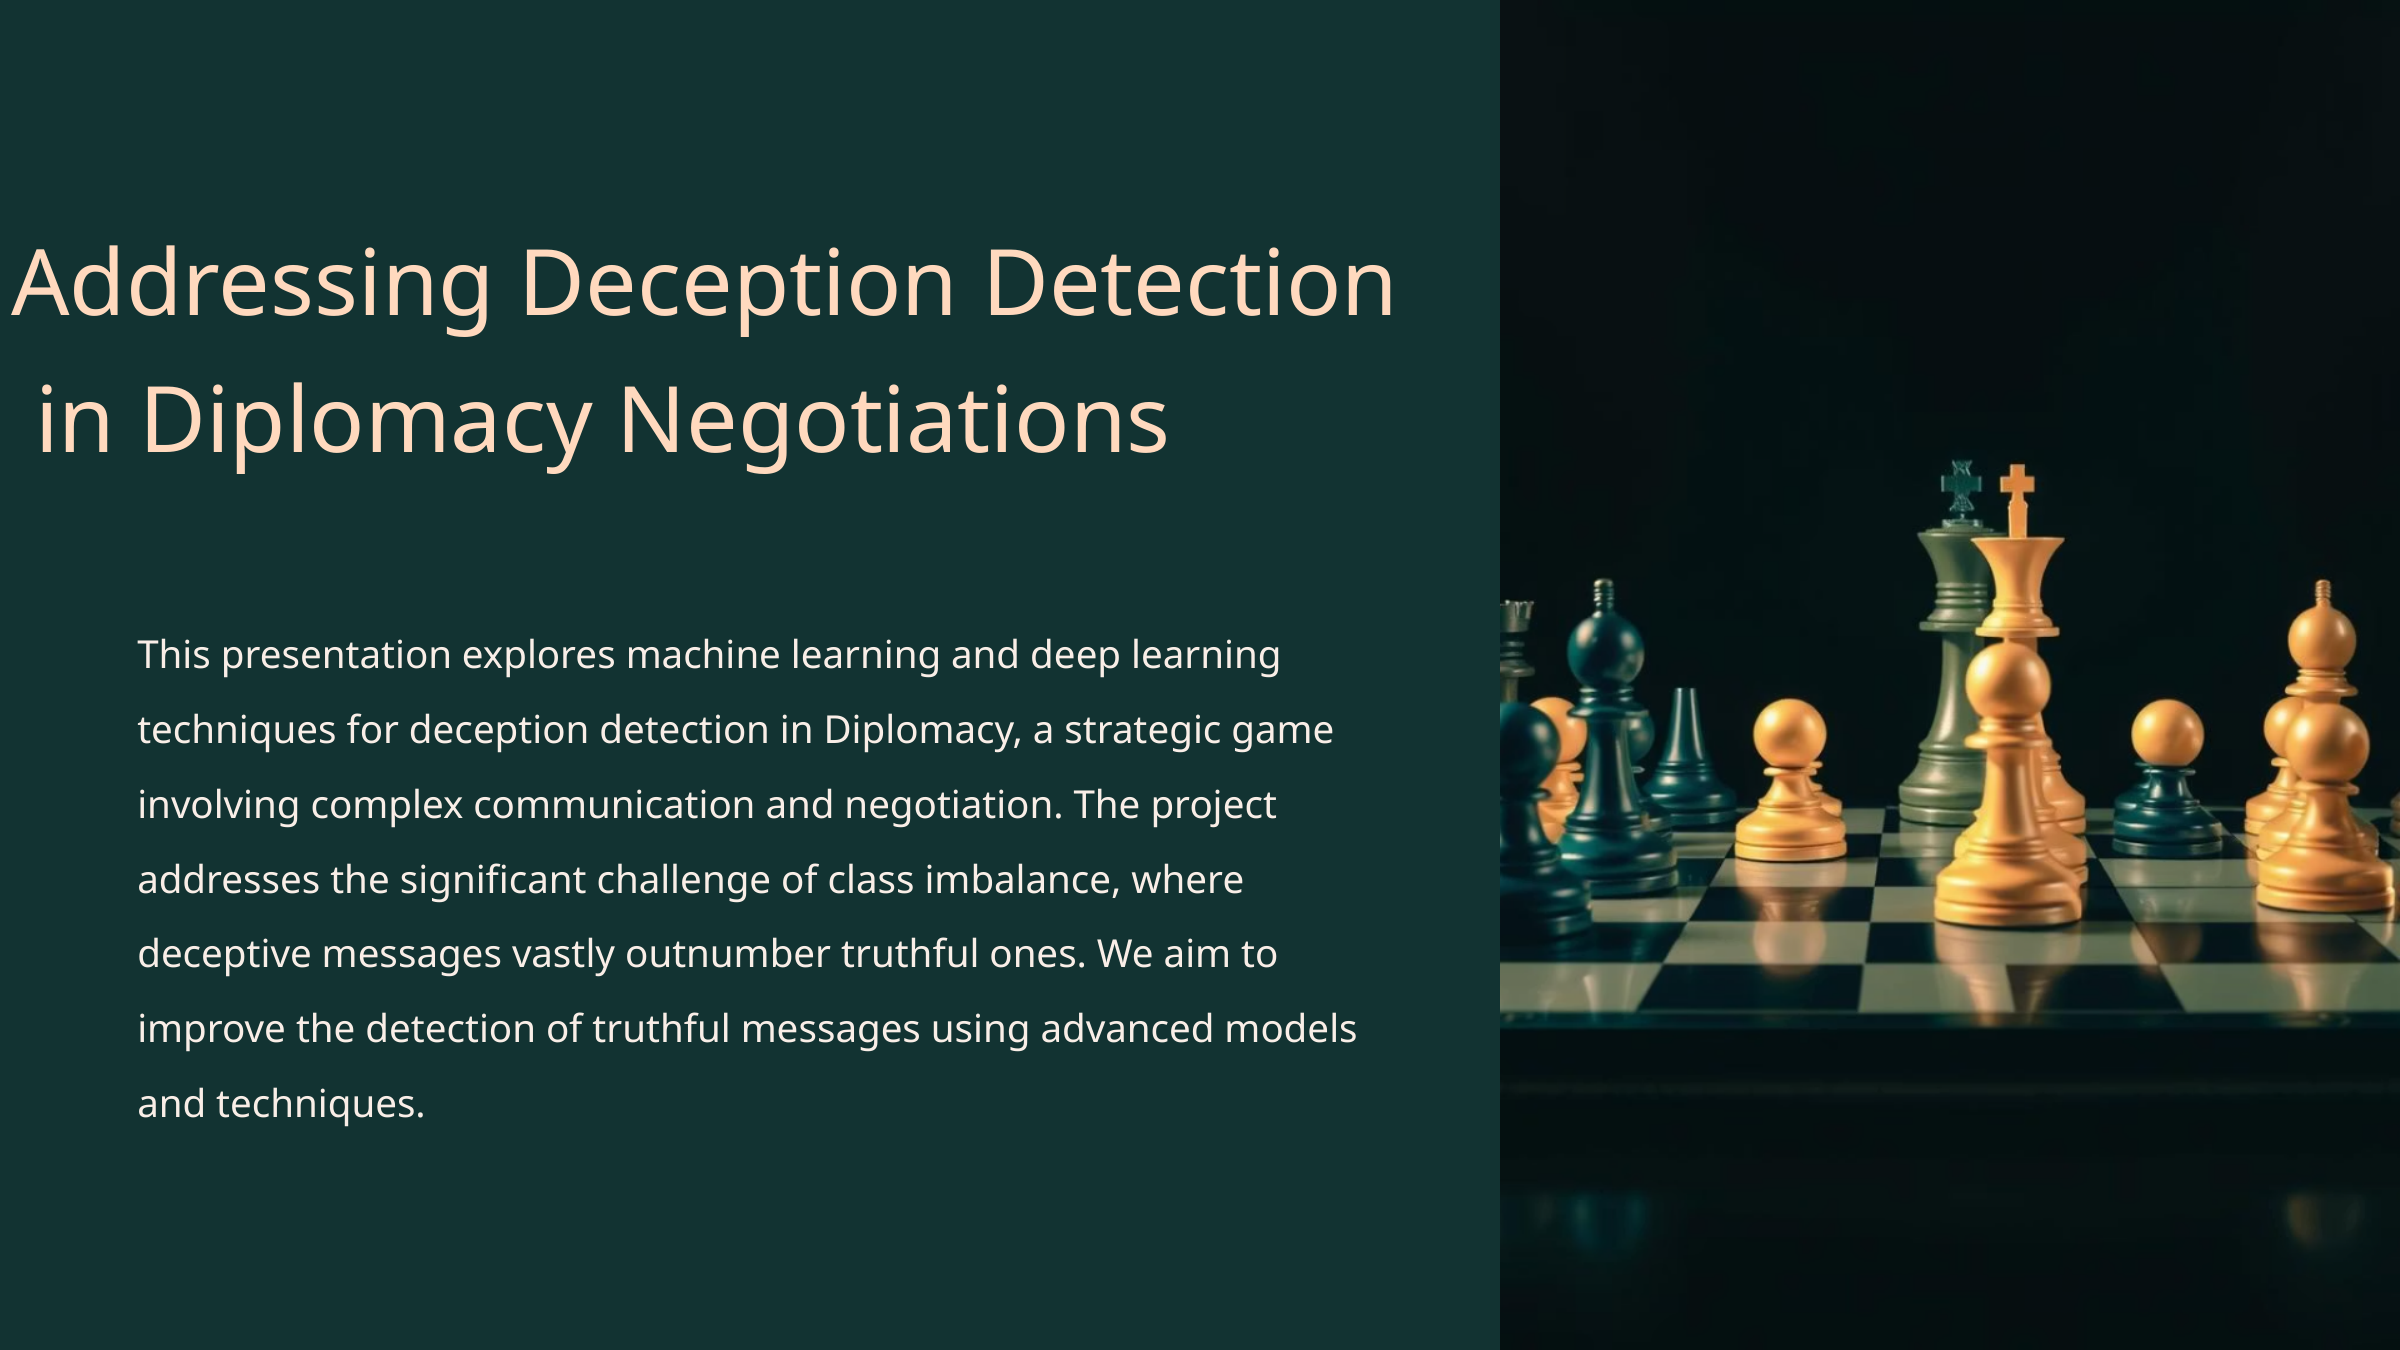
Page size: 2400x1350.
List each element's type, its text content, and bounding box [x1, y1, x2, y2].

text_box Addressing Deception Detection in Diplomacy Negotiations [11, 196, 1494, 543]
picture [1499, 0, 2400, 1350]
text_box This presentation explores machine learning and deep learning techniques for deception detection in Diplomacy, a strategic game involving complex communication and negotiation. The project addresses the significant challenge of class imbalance, where deceptive messages vastly outnumber truthful ones. We aim to improve the detection of truthful messages using advanced models and techniques. [137, 601, 1363, 1042]
